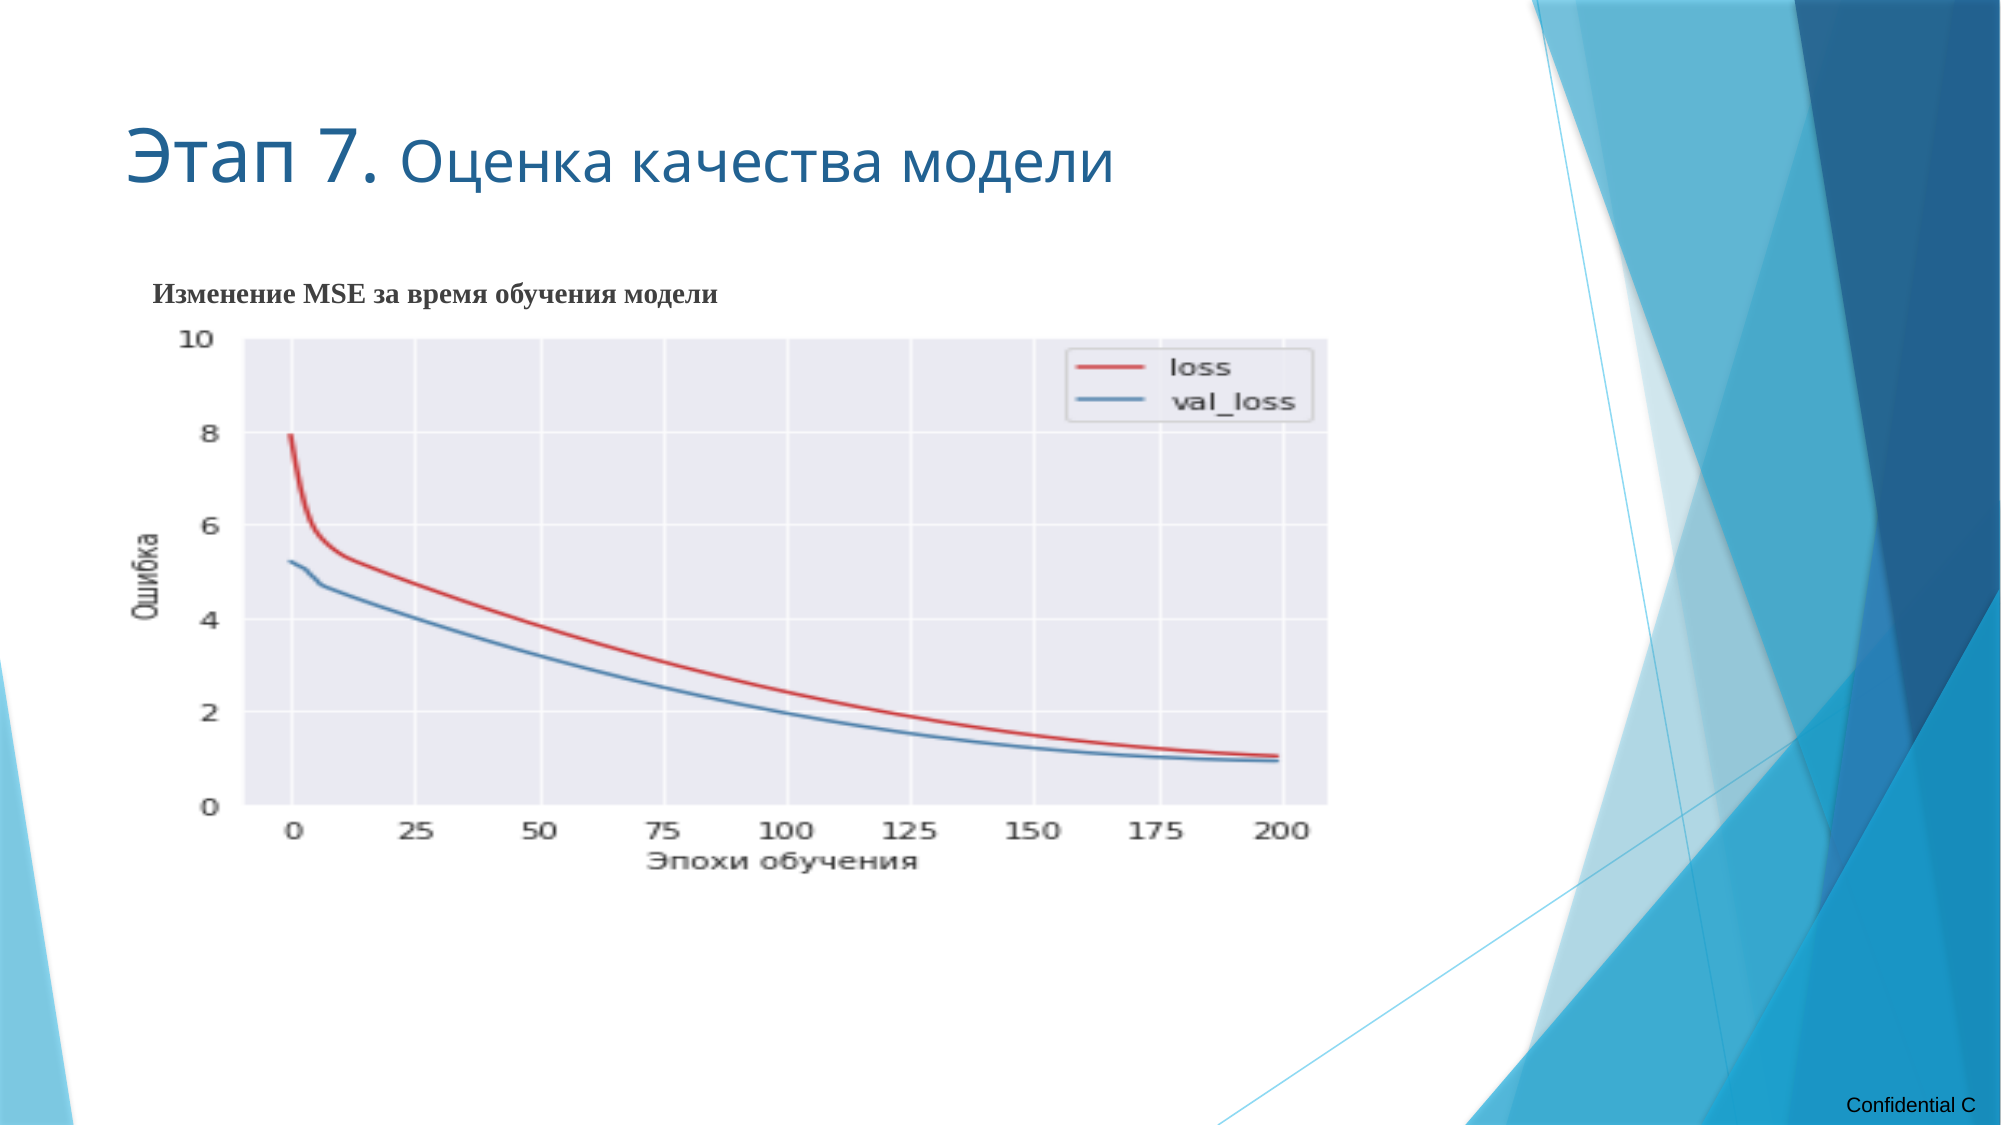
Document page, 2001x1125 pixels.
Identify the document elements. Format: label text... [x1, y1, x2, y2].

list Изменение MSE за время обучения модели [92, 222, 779, 317]
picture [110, 316, 1349, 887]
title Этап 7. Оценка качества модели [111, 99, 1522, 317]
